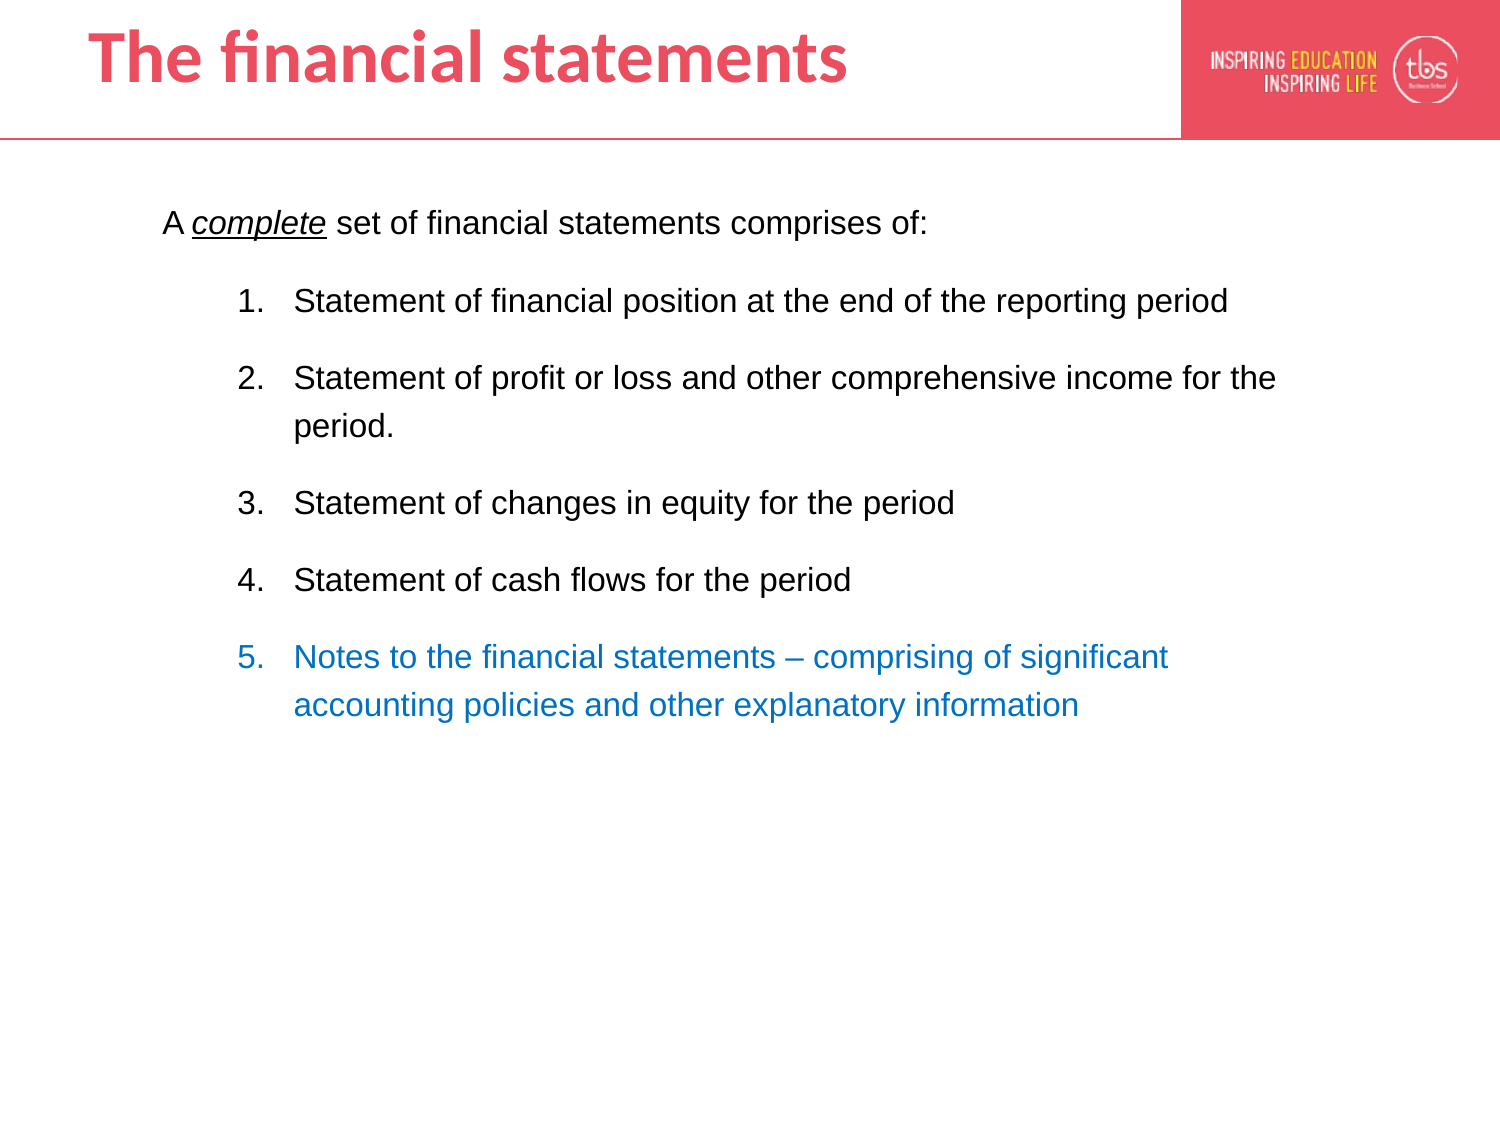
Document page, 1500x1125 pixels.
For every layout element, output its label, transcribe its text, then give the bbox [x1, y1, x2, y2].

title The financial statements [0, 0, 1132, 132]
list A complete set of financial statements comprises of: Statement of financial position at the end of the reporting period Statement of profit or loss and other comprehensive income for the period. Statement of changes in equity for the period Statement of cash flows for the period Notes to the financial statements – comprising of significant accounting policies and other explanatory information [73, 171, 1427, 1031]
